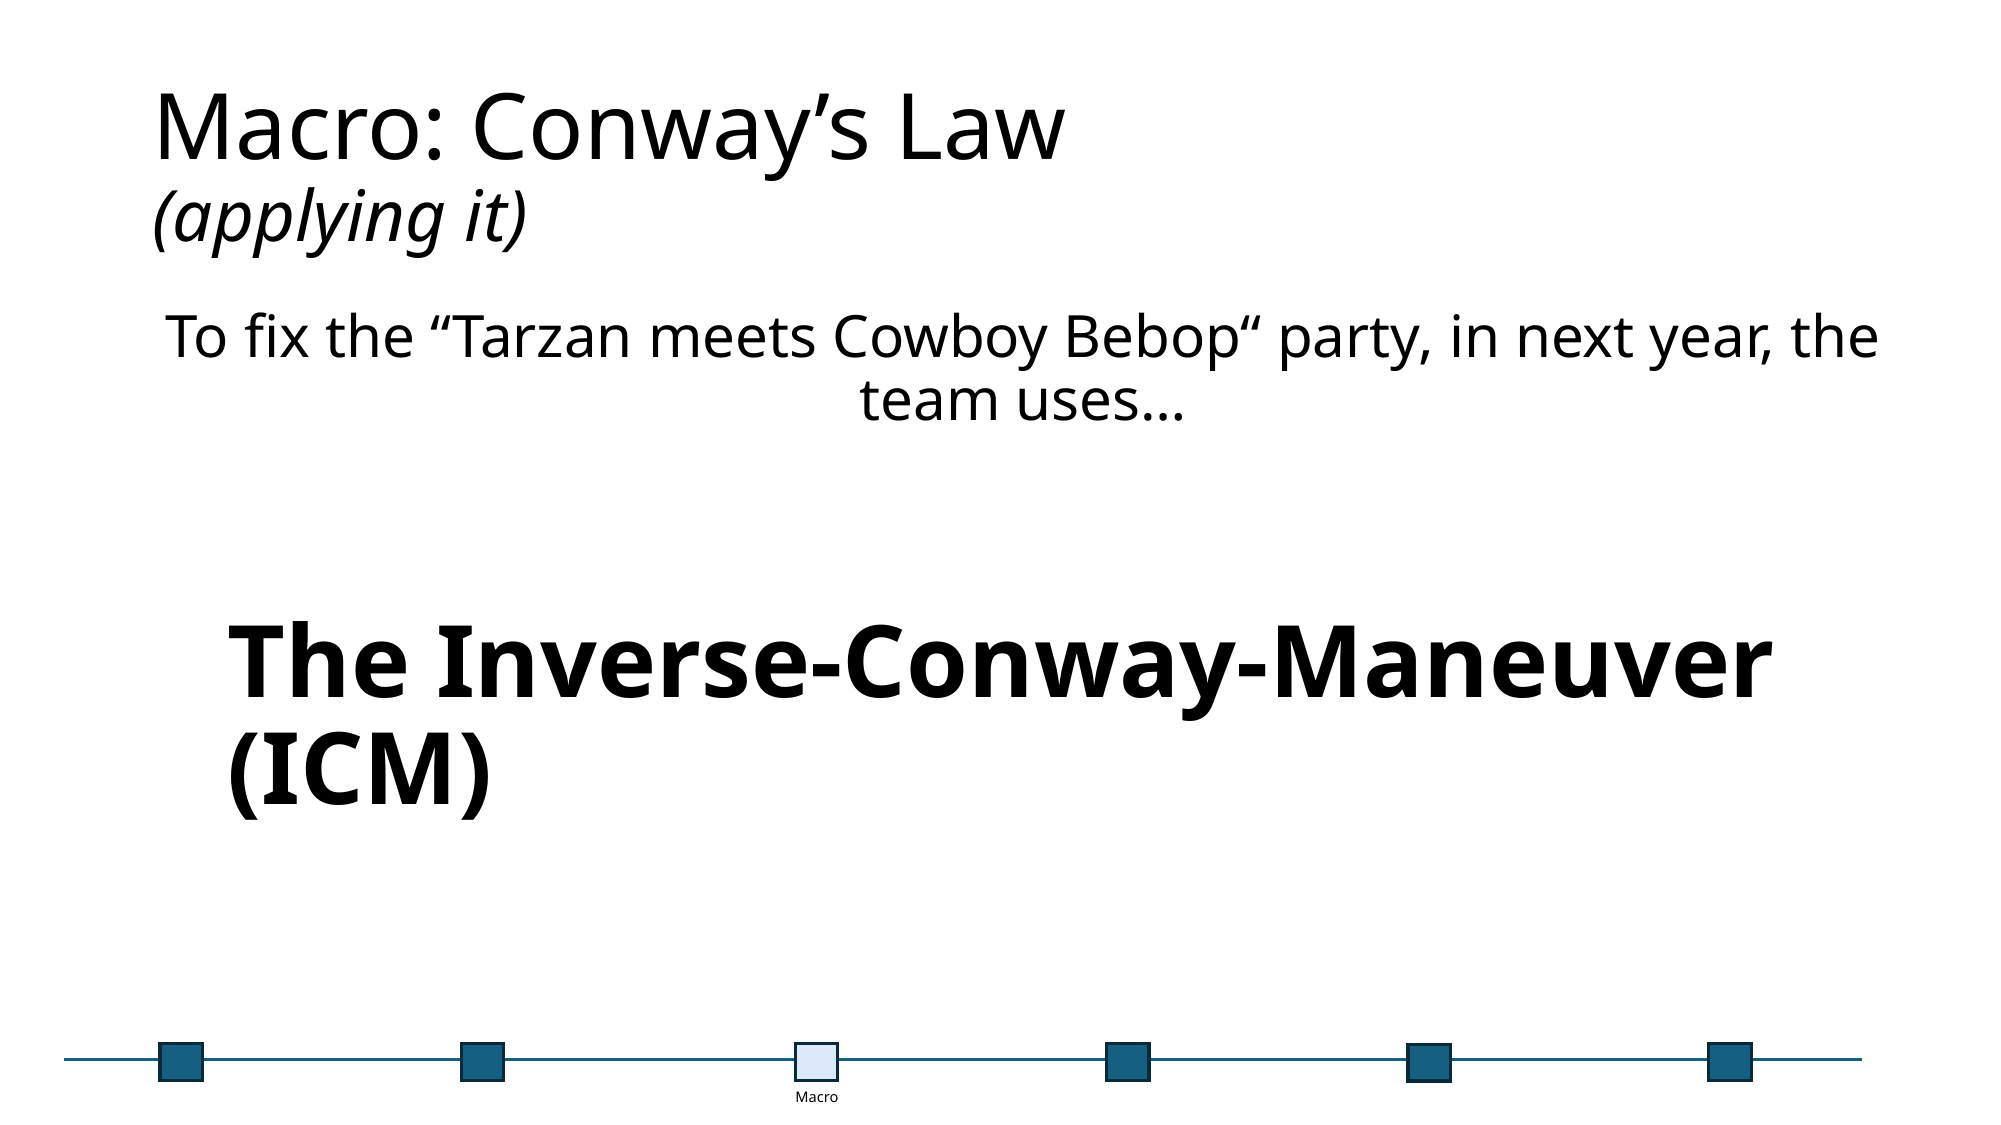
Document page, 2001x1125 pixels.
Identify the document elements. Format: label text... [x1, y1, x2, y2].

text_box [794, 1061, 839, 1080]
text_box [794, 1042, 839, 1059]
text_box [1707, 1042, 1753, 1059]
title Macro: Conway’s Law (applying it) [137, 59, 1863, 278]
text_box [1105, 1061, 1151, 1082]
text_box [1707, 1061, 1753, 1082]
text_box Macro [780, 1080, 854, 1113]
text_box [158, 1061, 204, 1082]
text_box [460, 1061, 505, 1082]
text_box [1406, 1043, 1452, 1059]
text_box [1105, 1042, 1151, 1059]
list To fix the “Tarzan meets Cowboy Bebop“ party, in next year, the team uses… The Inverse-Conway-Maneuver (ICM) [137, 299, 1909, 1014]
text_box [1406, 1061, 1452, 1083]
text_box [158, 1042, 204, 1059]
text_box [460, 1042, 505, 1059]
